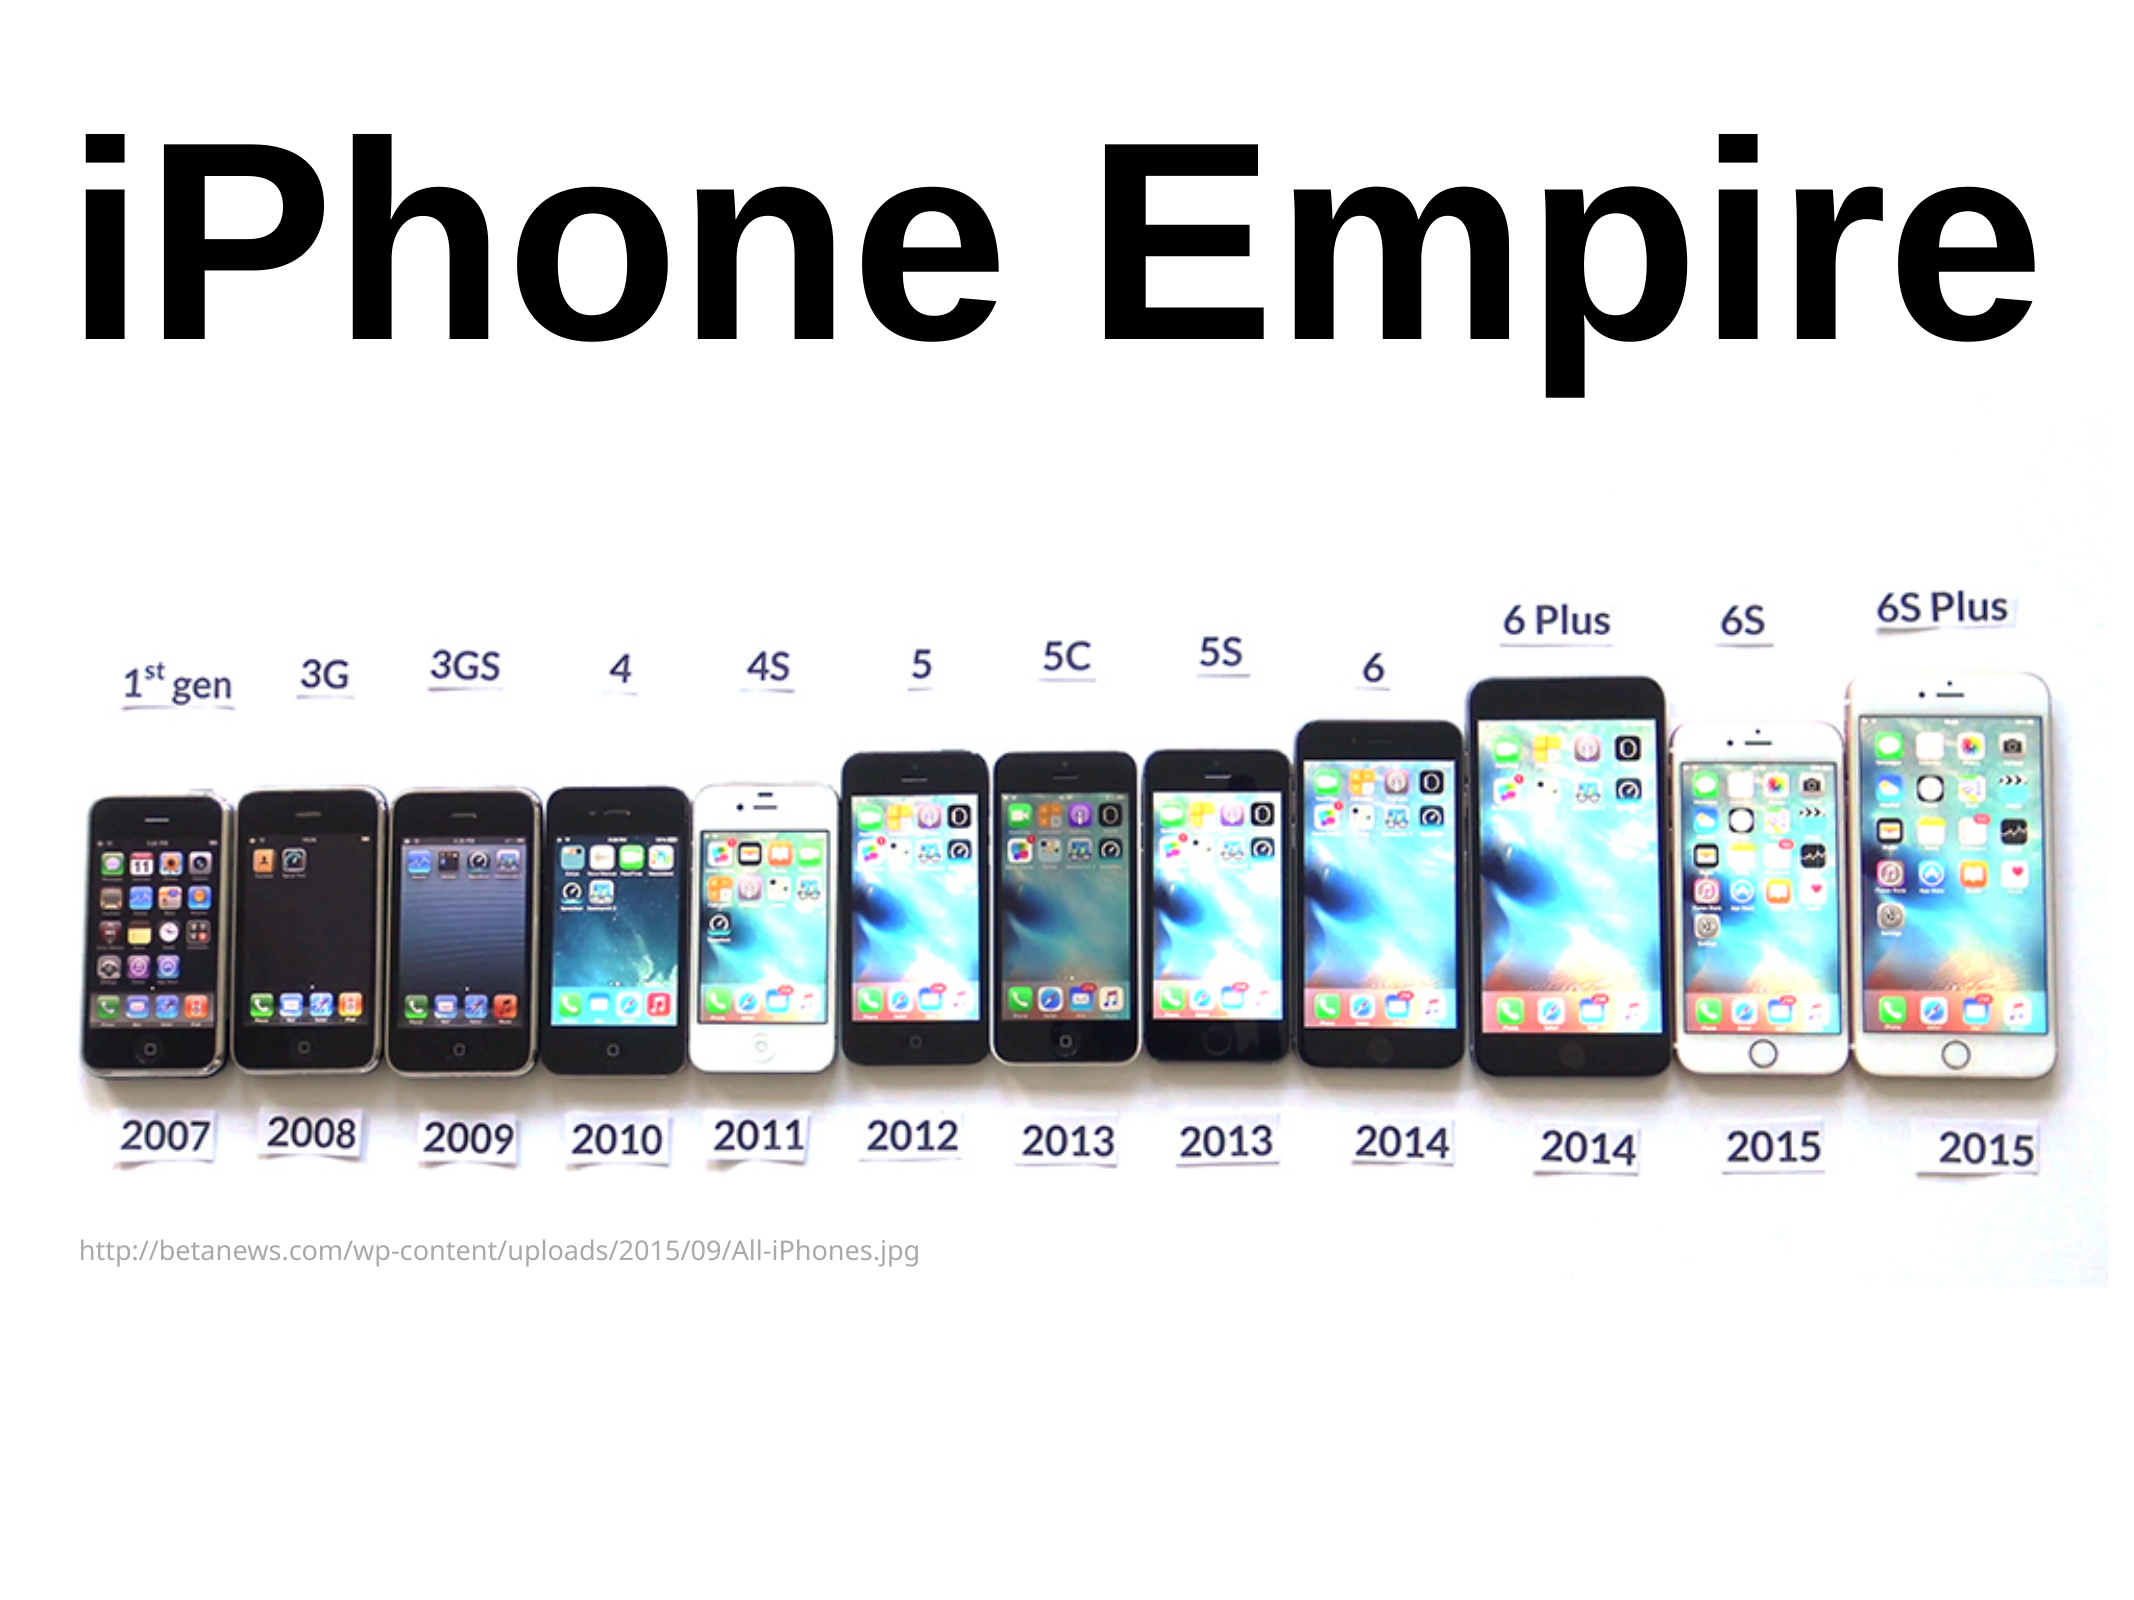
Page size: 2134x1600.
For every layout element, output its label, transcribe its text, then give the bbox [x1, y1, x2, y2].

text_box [24, 389, 2109, 1288]
title iPhone Empire [52, 0, 2063, 380]
